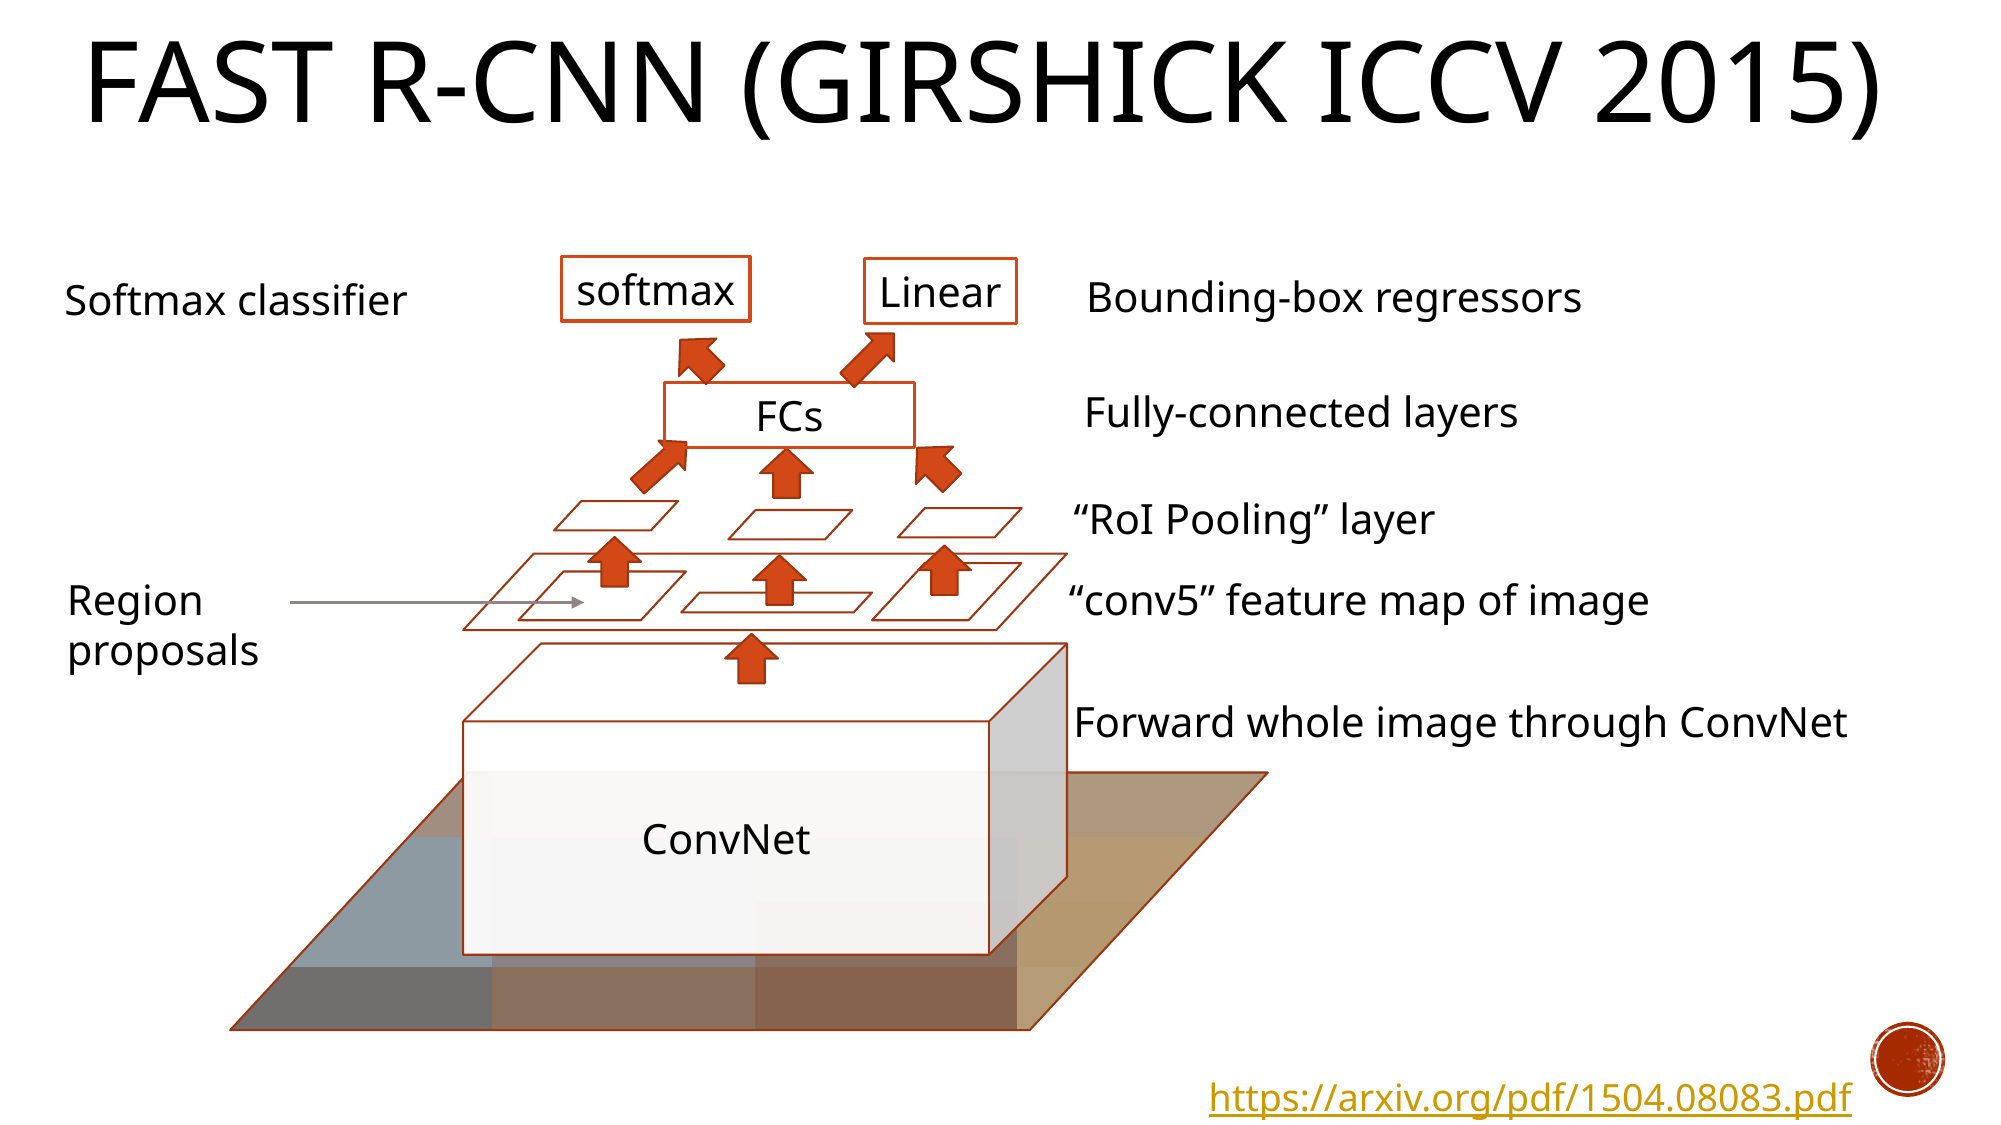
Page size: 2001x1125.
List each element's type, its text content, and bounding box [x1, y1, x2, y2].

text_box [871, 562, 1023, 622]
text_box [752, 554, 808, 606]
text_box Softmax classifier [49, 266, 423, 332]
text_box Bounding-box regressors [1071, 263, 1598, 328]
text_box [896, 507, 1023, 539]
text_box [553, 500, 680, 532]
text_box Forward whole image through ConvNet [1058, 688, 1864, 754]
text_box Linear [864, 258, 1017, 324]
text_box [914, 445, 963, 493]
text_box [680, 591, 874, 614]
text_box “RoI Pooling” layer [1059, 485, 1451, 551]
text_box Region proposals [52, 566, 351, 682]
text_box [677, 337, 726, 385]
text_box https://arxiv.org/pdf/1504.08083.pdf [1193, 1066, 1867, 1125]
text_box Fully-connected layers [1069, 378, 1535, 443]
text_box [724, 633, 780, 685]
text_box [839, 332, 895, 388]
text_box [917, 544, 972, 596]
text_box [517, 570, 687, 622]
text_box [630, 439, 688, 495]
text_box softmax [561, 256, 750, 322]
text_box [462, 552, 1068, 632]
text_box “conv5” feature map of image [1054, 566, 1666, 632]
text_box [759, 448, 814, 499]
text_box [587, 536, 643, 588]
text_box ConvNet [462, 642, 1069, 956]
text_box [727, 508, 854, 541]
text_box [229, 771, 1269, 1032]
text_box FCs [664, 382, 915, 448]
title Fast R-CNN (Girshick ICCV 2015) [66, 0, 1934, 172]
